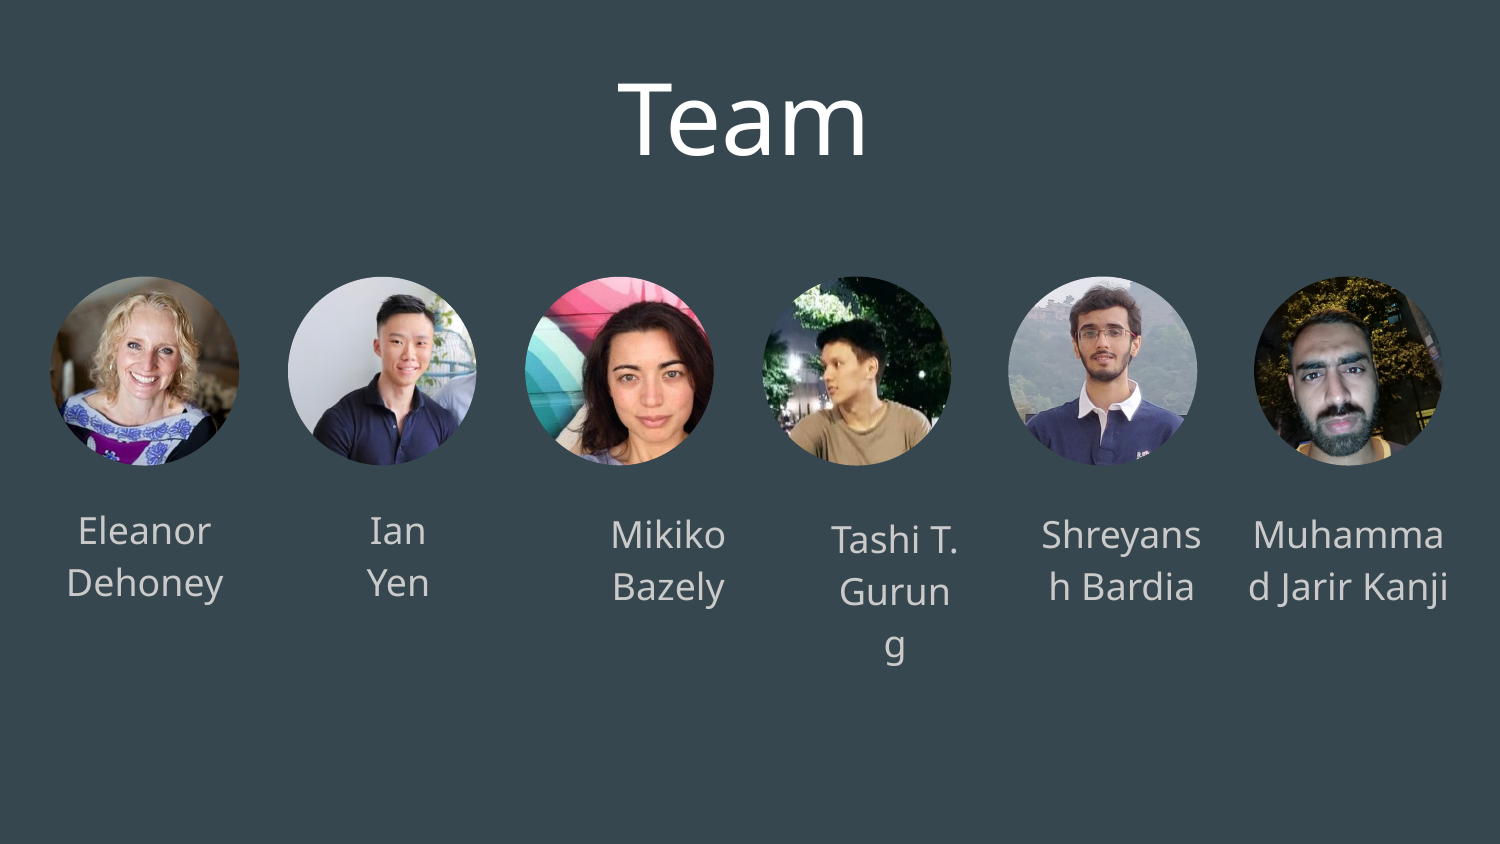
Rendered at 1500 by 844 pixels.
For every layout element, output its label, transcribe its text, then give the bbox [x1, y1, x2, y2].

subtitle Tashi T. Gurung [812, 494, 978, 616]
subtitle Eleanor Dehoney [26, 485, 263, 616]
picture [1253, 276, 1444, 466]
subtitle Mikiko Bazely [586, 489, 751, 611]
subtitle Muhammad Jarir Kanji [1227, 489, 1470, 611]
picture [762, 276, 952, 466]
picture [1008, 276, 1198, 466]
picture [287, 276, 477, 466]
subtitle Ian Yen [320, 485, 477, 625]
picture [49, 276, 240, 466]
picture [524, 276, 714, 466]
title Team [45, 40, 1444, 180]
subtitle Shreyansh Bardia [1020, 489, 1224, 611]
